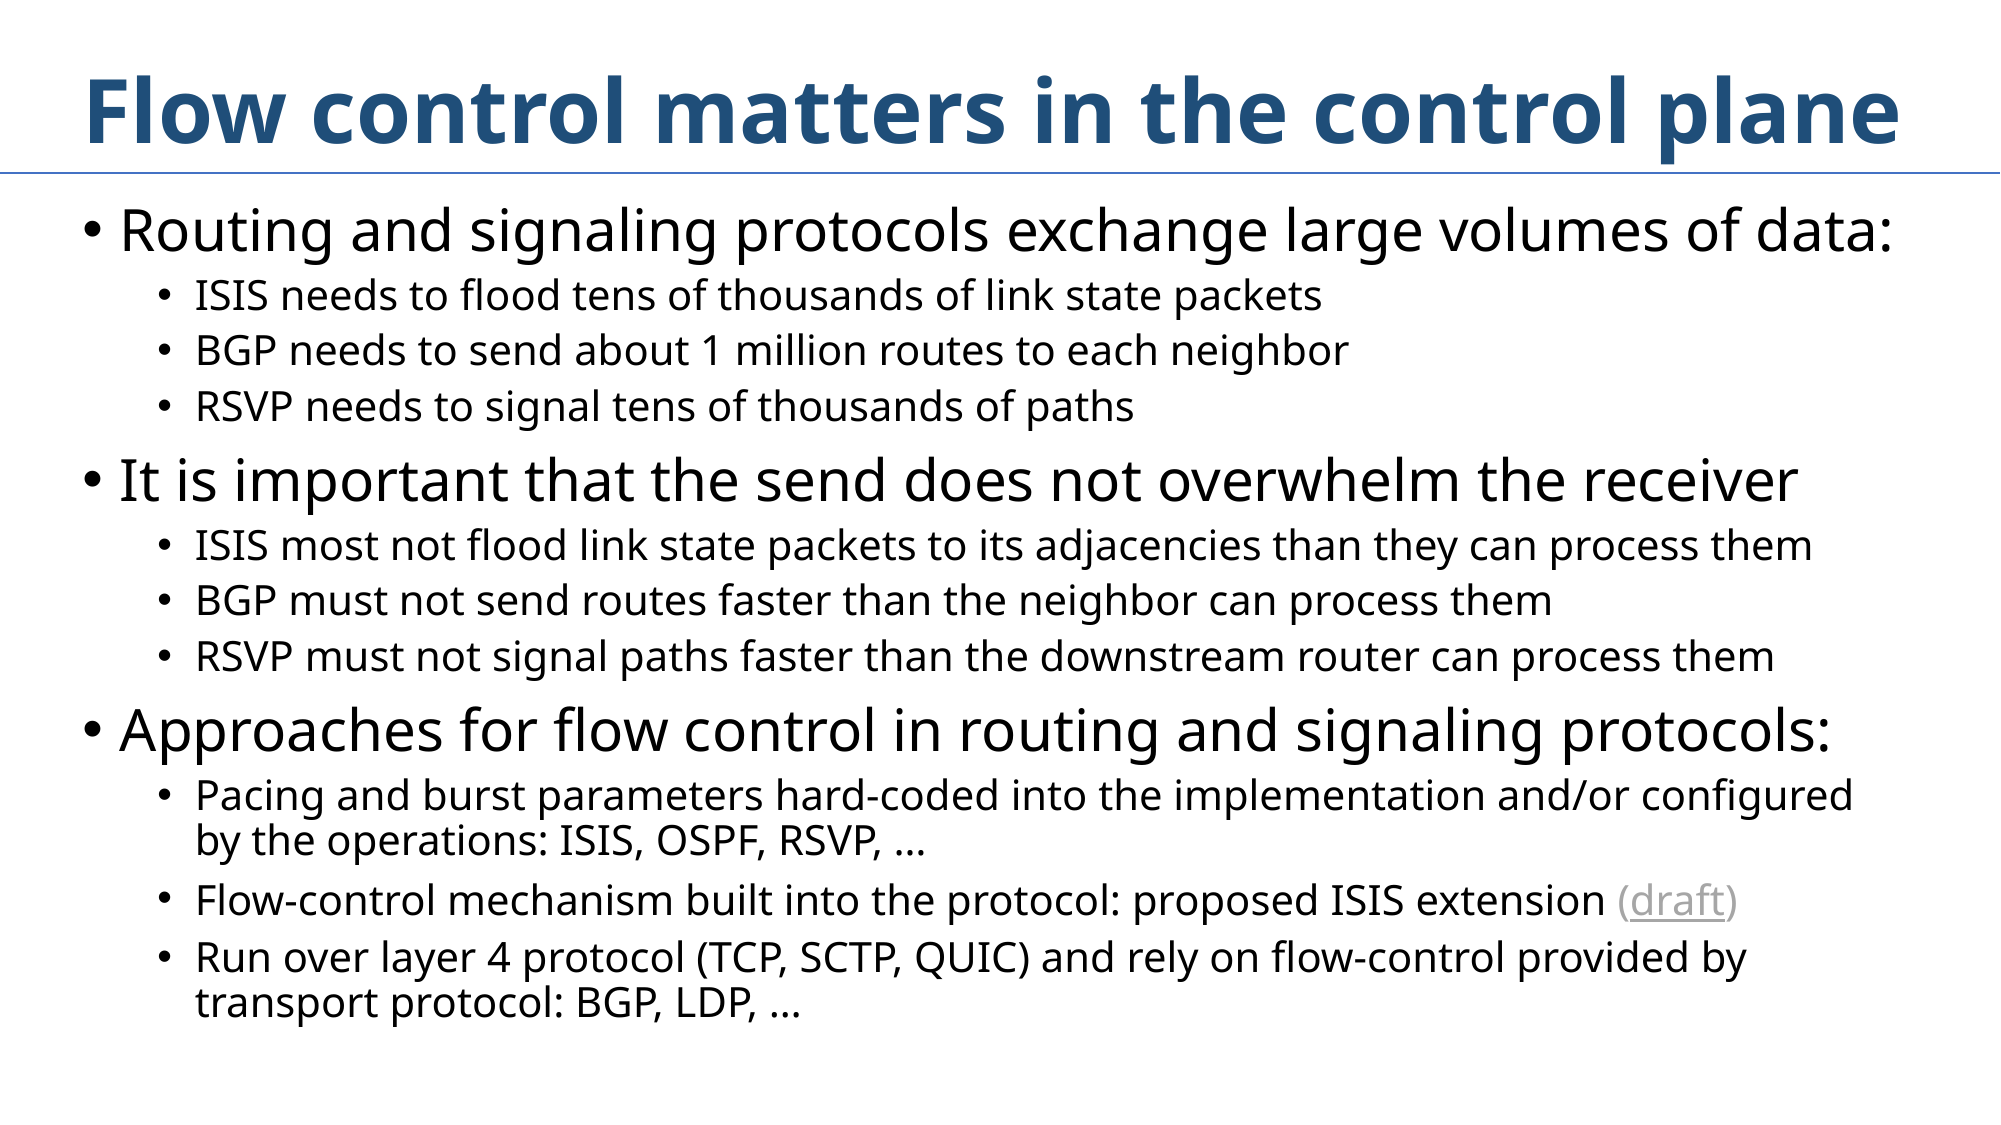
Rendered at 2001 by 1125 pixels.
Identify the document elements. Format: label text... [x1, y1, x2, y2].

title Flow control matters in the control plane [67, 54, 1927, 176]
list Routing and signaling protocols exchange large volumes of data: ISIS needs to flood tens of thousands of link state packets BGP needs to send about 1 million routes to each neighbor RSVP needs to signal tens of thousands of paths It is important that the send does not overwhelm the receiver ISIS most not flood link state packets to its adjacencies than they can process them BGP must not send routes faster than the neighbor can process them RSVP must not signal paths faster than the downstream router can process them Approaches for flow control in routing and signaling protocols: Pacing and burst parameters hard-coded into the implementation and/or configured by the operations: ISIS, OSPF, RSVP, … Flow-control mechanism built into the protocol: proposed ISIS extension (draft) Run over layer 4 protocol (TCP, SCTP, QUIC) and rely on flow-control provided by transport protocol: BGP, LDP, … [67, 193, 1927, 1071]
